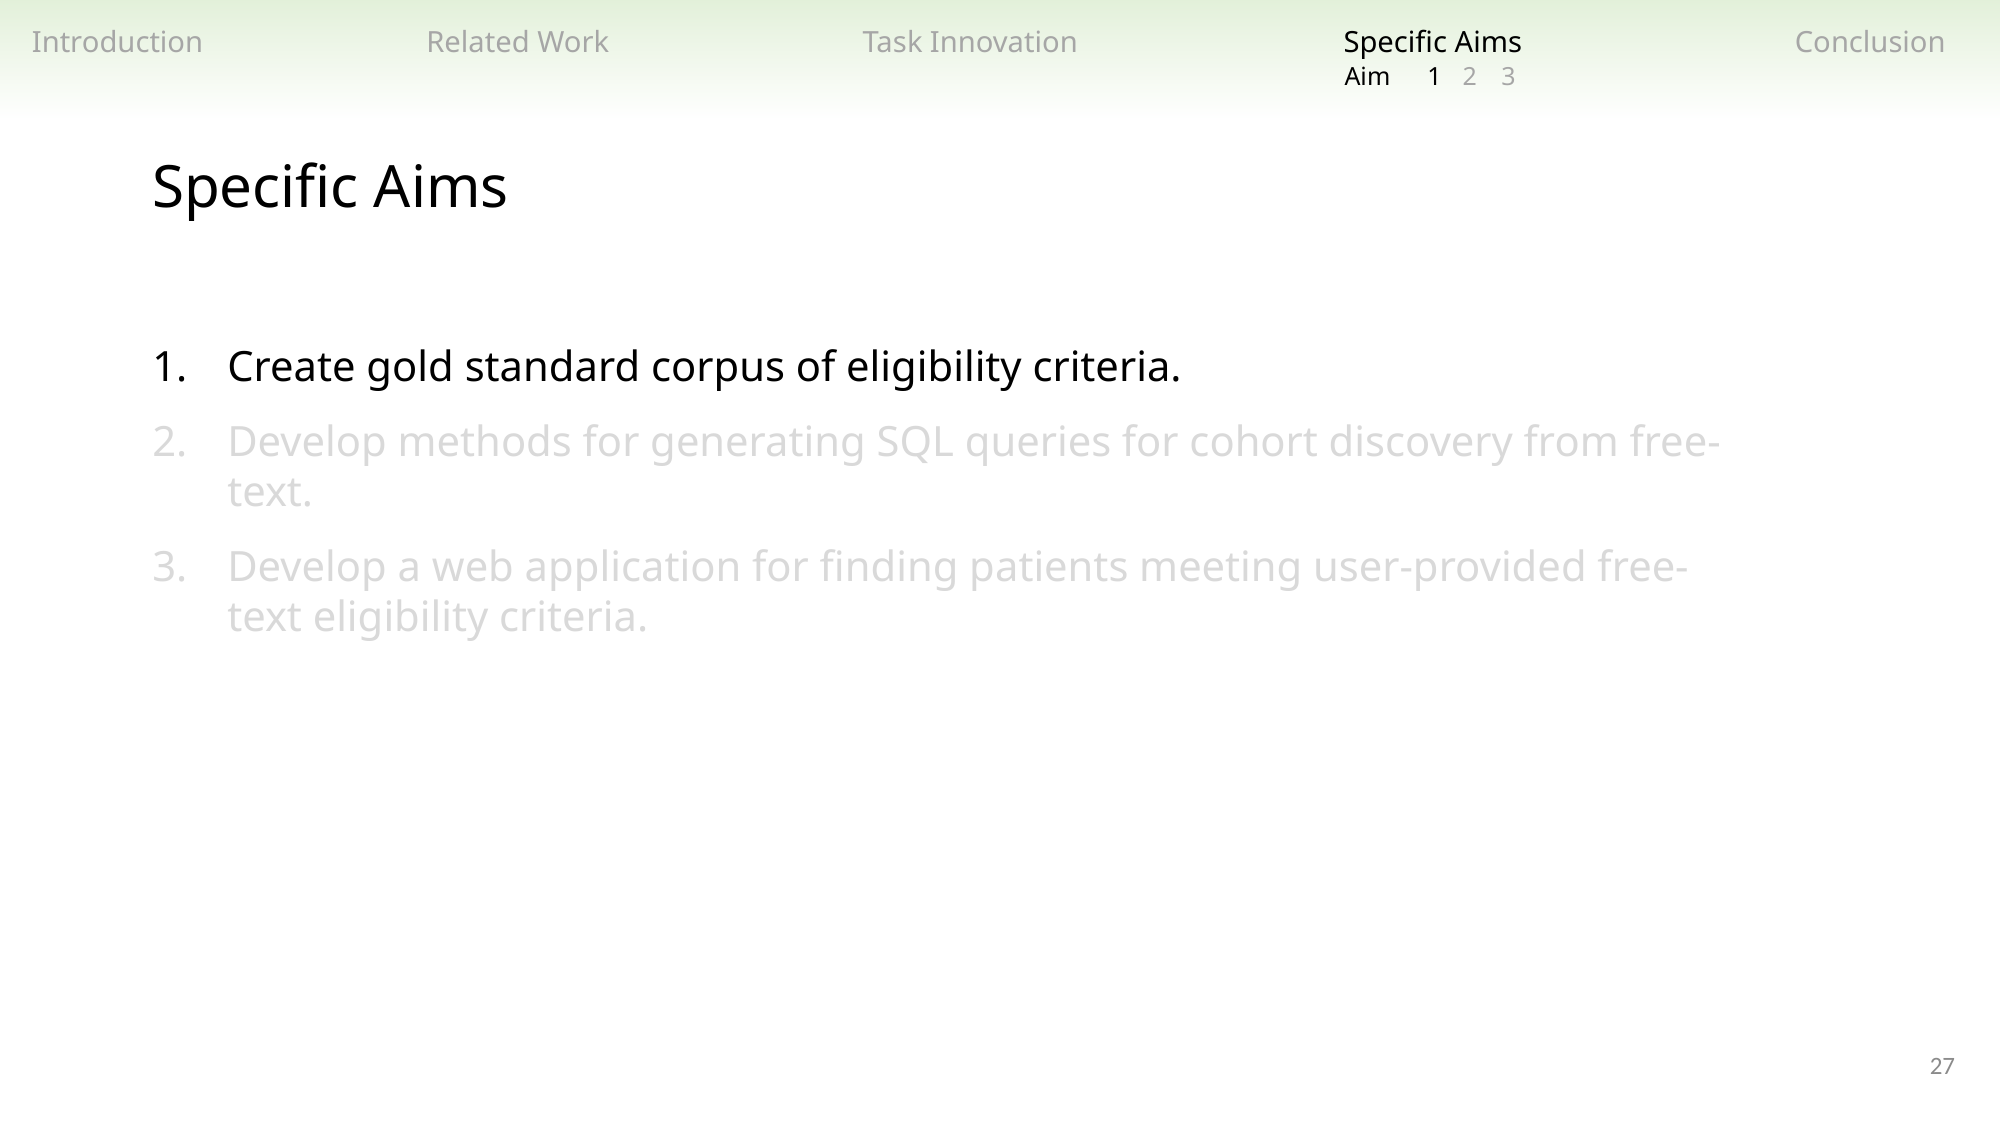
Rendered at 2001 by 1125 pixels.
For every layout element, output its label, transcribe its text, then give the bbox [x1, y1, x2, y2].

text_box Specific Aims [137, 141, 619, 227]
slide_number 27 [1520, 1035, 1971, 1096]
text_box Create gold standard corpus of eligibility criteria. Develop methods for generating SQL queries for cohort discovery from free-text. Develop a web application for finding patients meeting user-provided free-text eligibility criteria. [137, 332, 1750, 648]
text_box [24, 15, 1958, 99]
